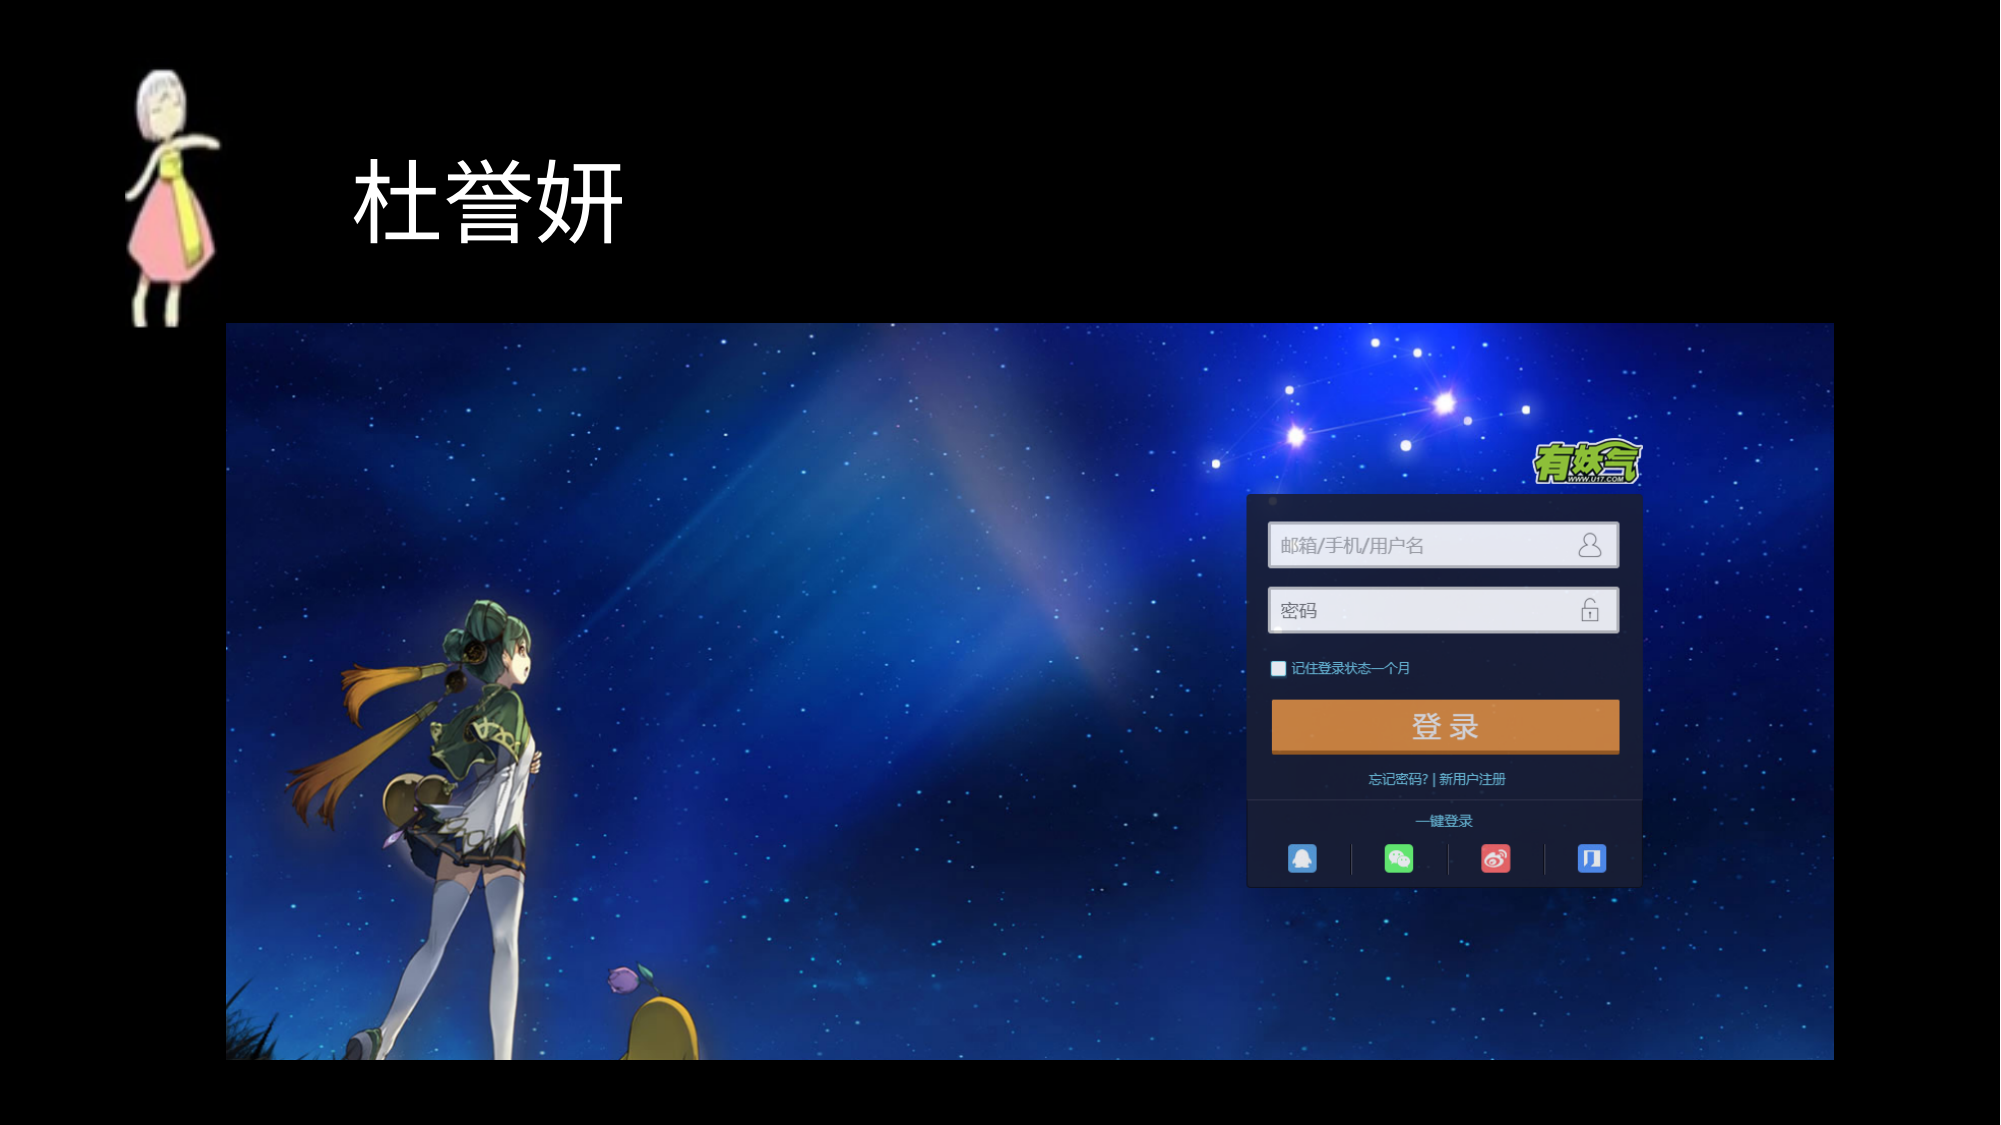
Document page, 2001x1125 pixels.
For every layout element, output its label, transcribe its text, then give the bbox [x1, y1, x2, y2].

picture [124, 58, 1835, 1060]
title 杜誉妍 [233, 93, 1863, 320]
